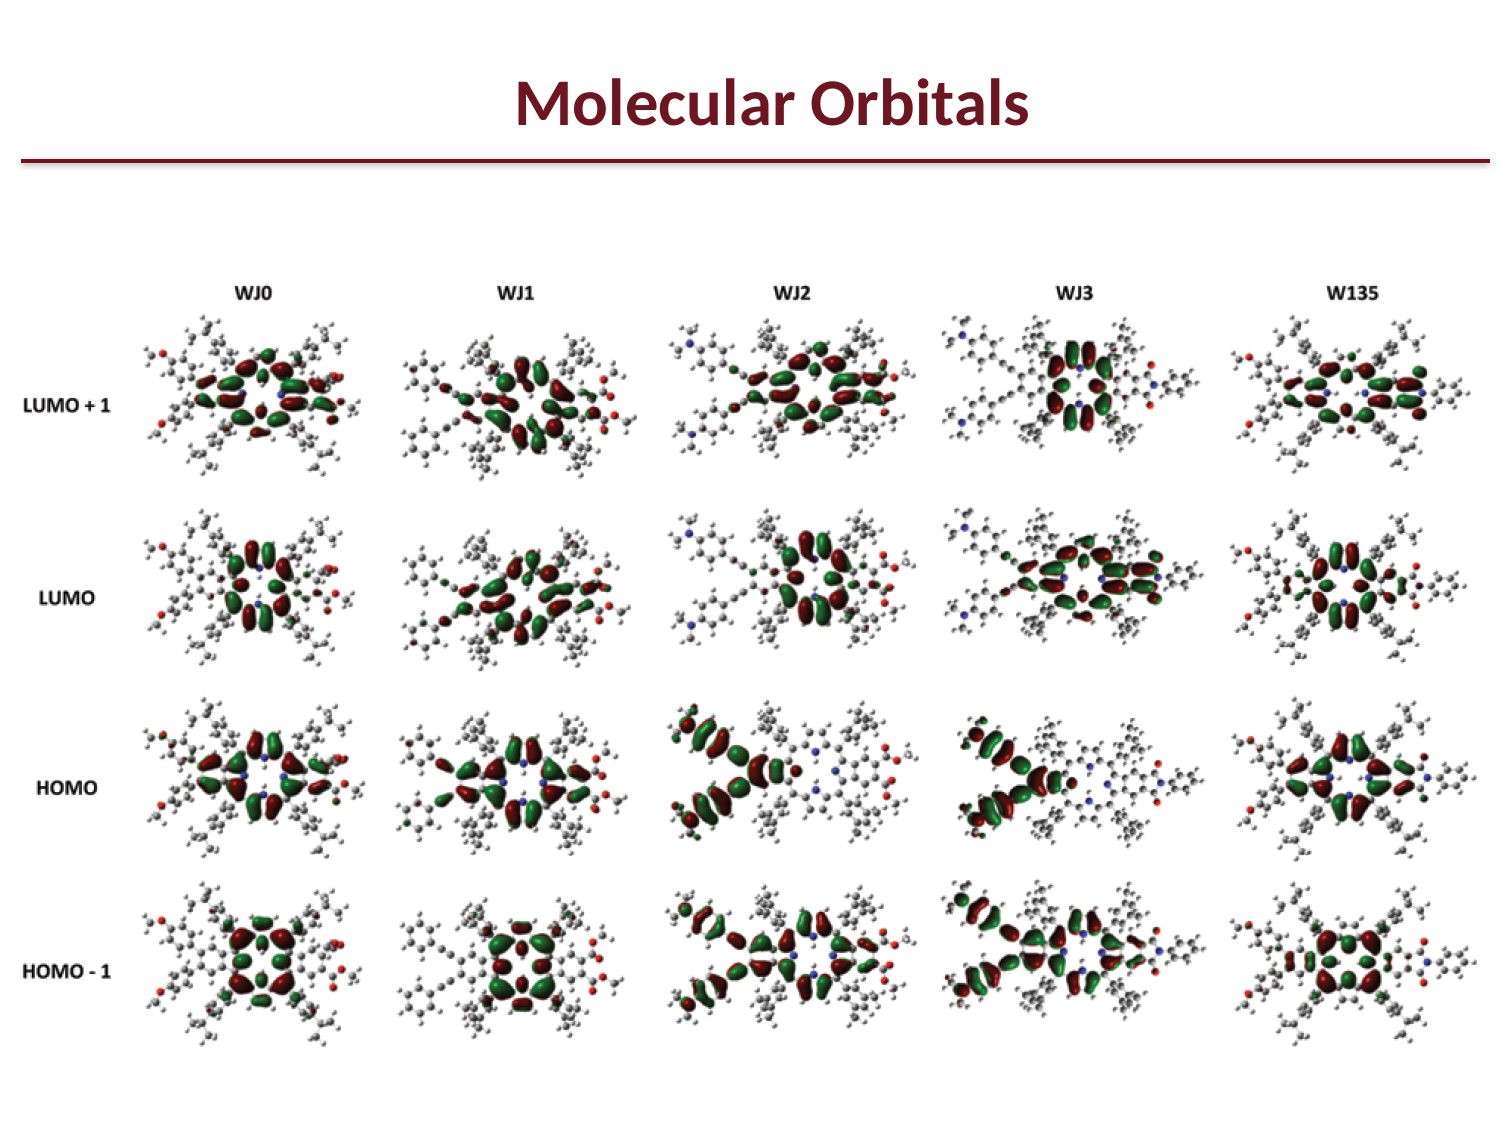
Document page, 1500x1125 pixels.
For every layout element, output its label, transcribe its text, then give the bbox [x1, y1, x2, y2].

picture [0, 226, 1500, 1065]
title Molecular Orbitals [146, 48, 1400, 149]
